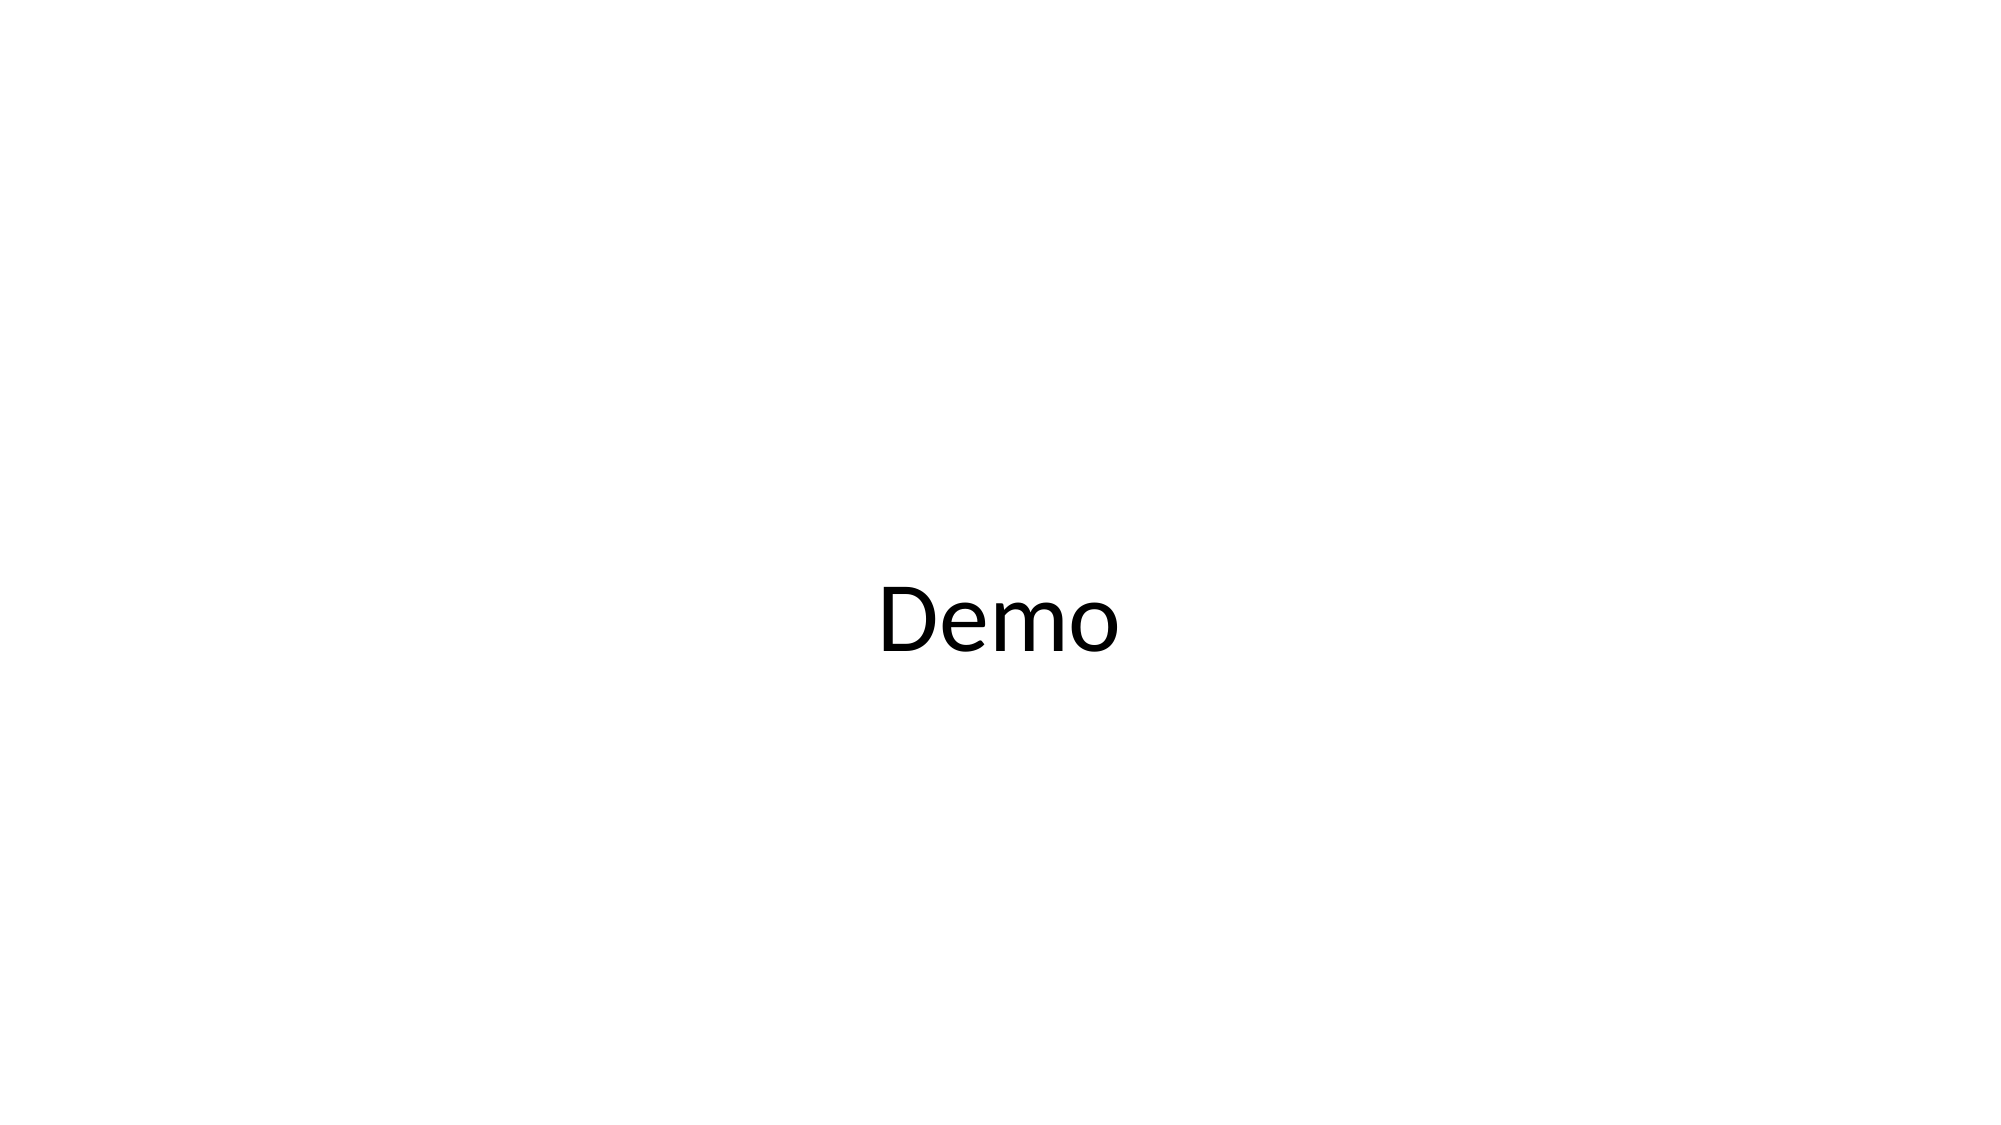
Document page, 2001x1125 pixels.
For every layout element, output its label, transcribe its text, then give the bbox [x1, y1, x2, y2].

list Demo [137, 299, 1863, 1014]
